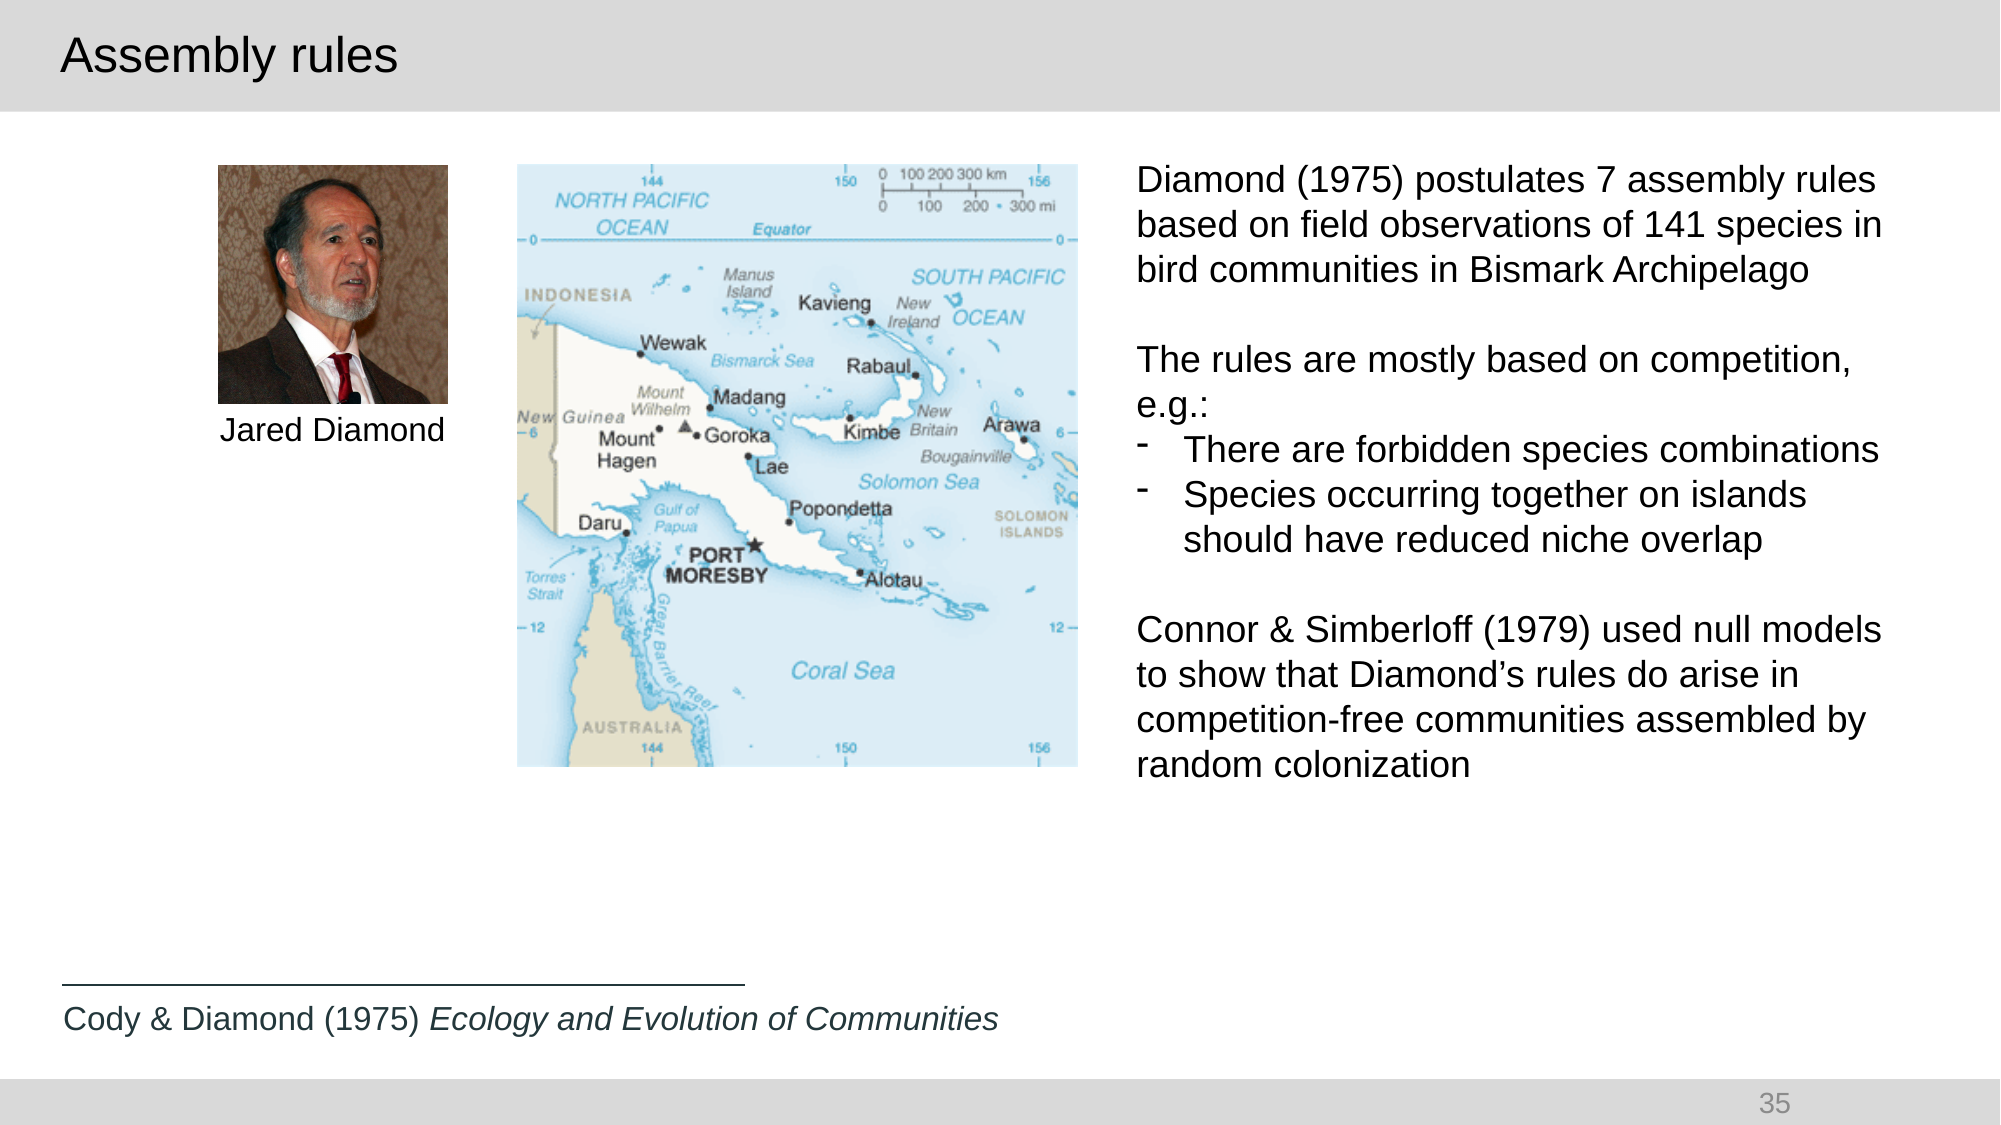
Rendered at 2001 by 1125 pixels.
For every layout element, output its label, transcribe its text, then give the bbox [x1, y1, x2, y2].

slide_number 35 [1550, 1079, 2000, 1125]
text_box Cody & Diamond (1975) Ecology and Evolution of Communities [48, 989, 1096, 1045]
footer [0, 1079, 1550, 1125]
title Assembly rules [0, 0, 2000, 112]
picture [517, 164, 1078, 767]
picture [218, 165, 448, 404]
text_box Jared Diamond [205, 400, 461, 456]
text_box Diamond (1975) postulates 7 assembly rules based on field observations of 141 species in bird communities in Bismark Archipelago The rules are mostly based on competition, e.g.: There are forbidden species combinations Species occurring together on islands should have reduced niche overlap Connor & Simberloff (1979) used null models to show that Diamond’s rules do arise in competition-free communities assembled by random colonization [1121, 147, 1904, 838]
